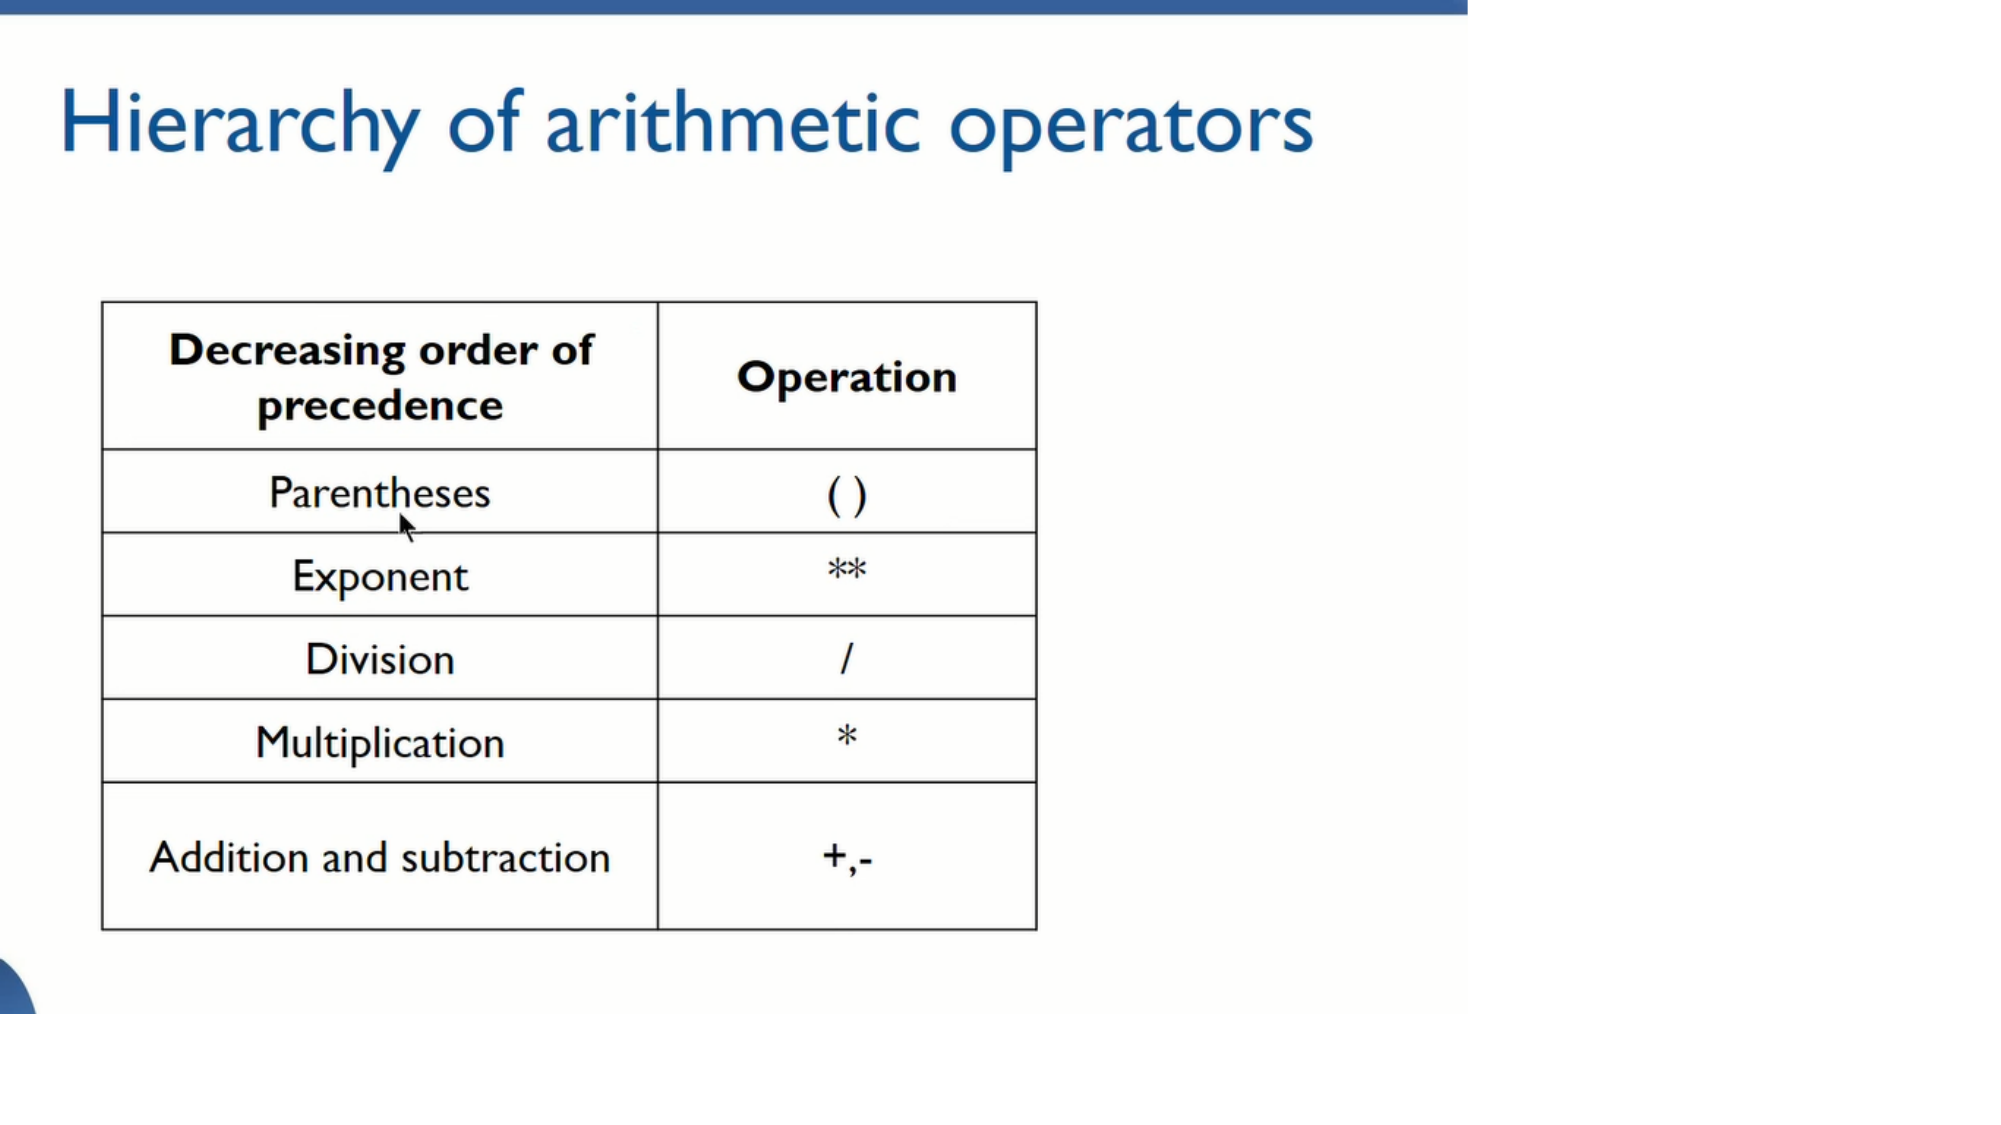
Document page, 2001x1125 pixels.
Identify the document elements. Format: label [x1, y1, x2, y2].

picture [0, 0, 1468, 1014]
